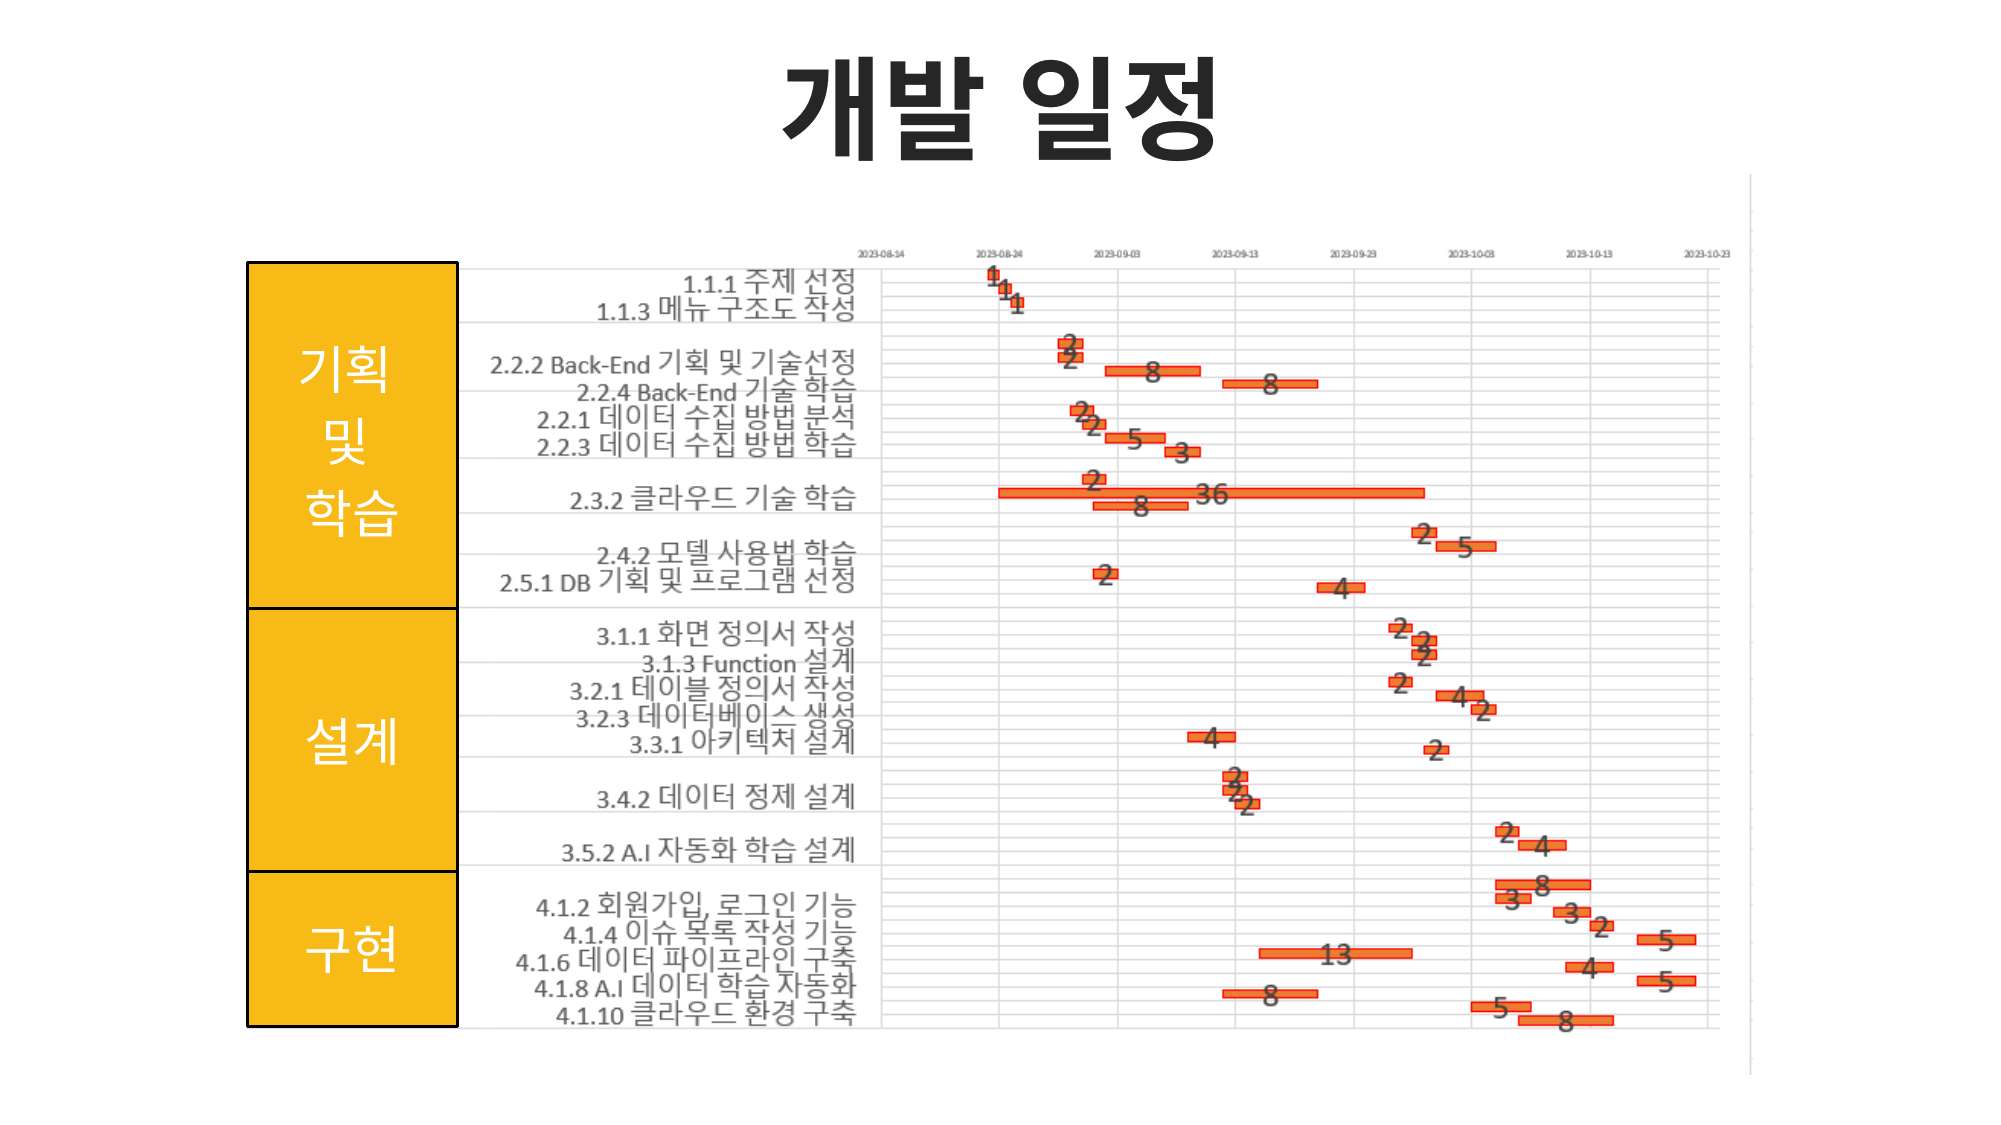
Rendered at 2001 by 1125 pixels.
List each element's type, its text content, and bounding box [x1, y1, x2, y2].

list 개발 일정 [53, 55, 1952, 175]
picture [246, 174, 1753, 1076]
